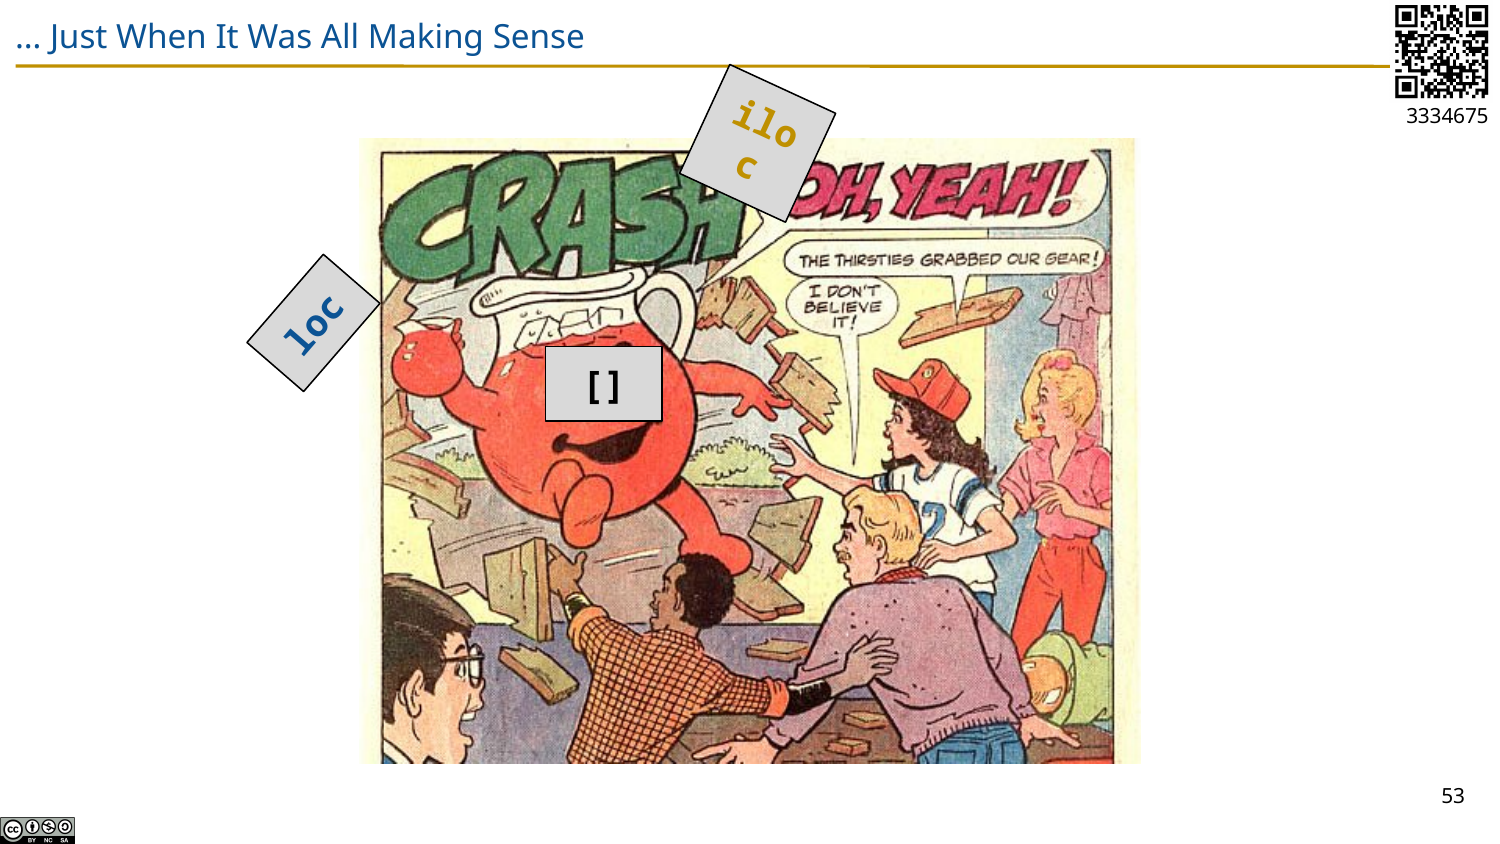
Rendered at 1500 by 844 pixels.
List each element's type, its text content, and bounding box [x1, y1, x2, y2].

text_box iloc [696, 64, 836, 137]
picture [1389, 0, 1493, 103]
slide_number 53 [1389, 764, 1480, 830]
picture [359, 138, 1141, 764]
picture [0, 817, 75, 844]
title … Just When It Was All Making Sense [0, 0, 1398, 65]
text_box loc [246, 254, 354, 392]
